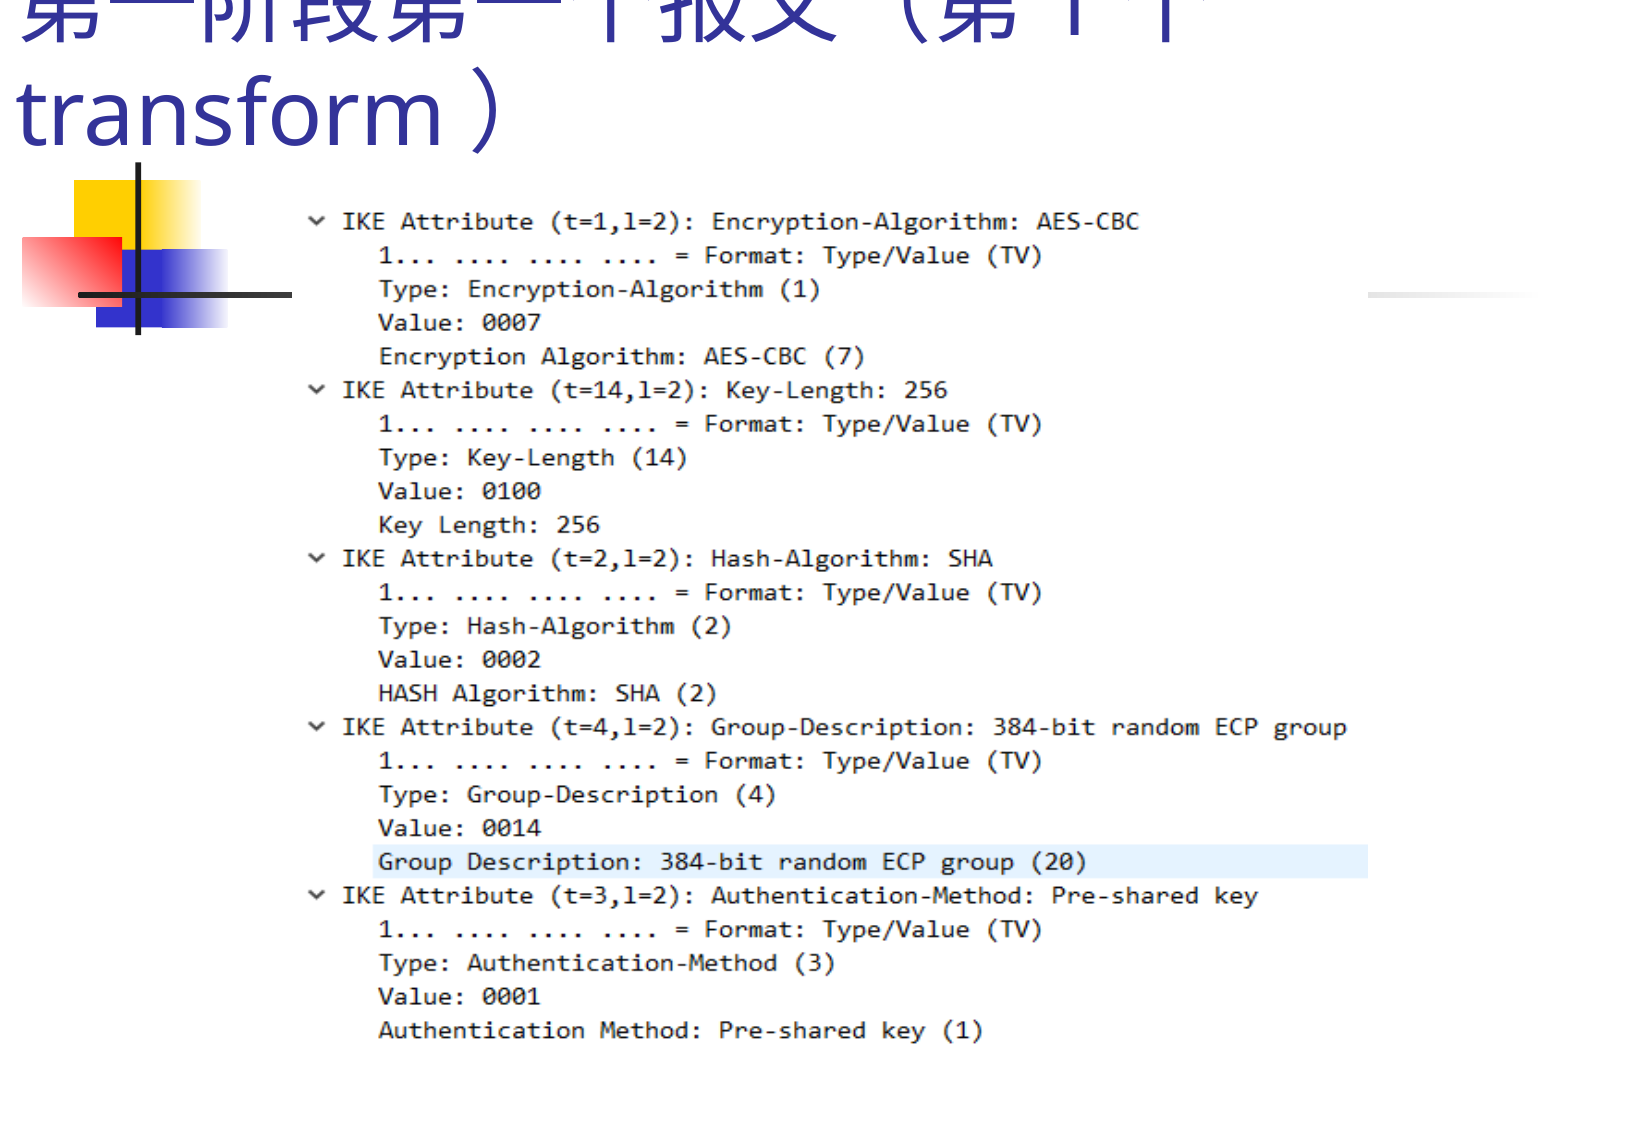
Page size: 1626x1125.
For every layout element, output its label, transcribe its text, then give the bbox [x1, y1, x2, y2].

title 第一阶段第一个报文（第1个transform） [0, 0, 1625, 172]
picture [292, 207, 1368, 1048]
